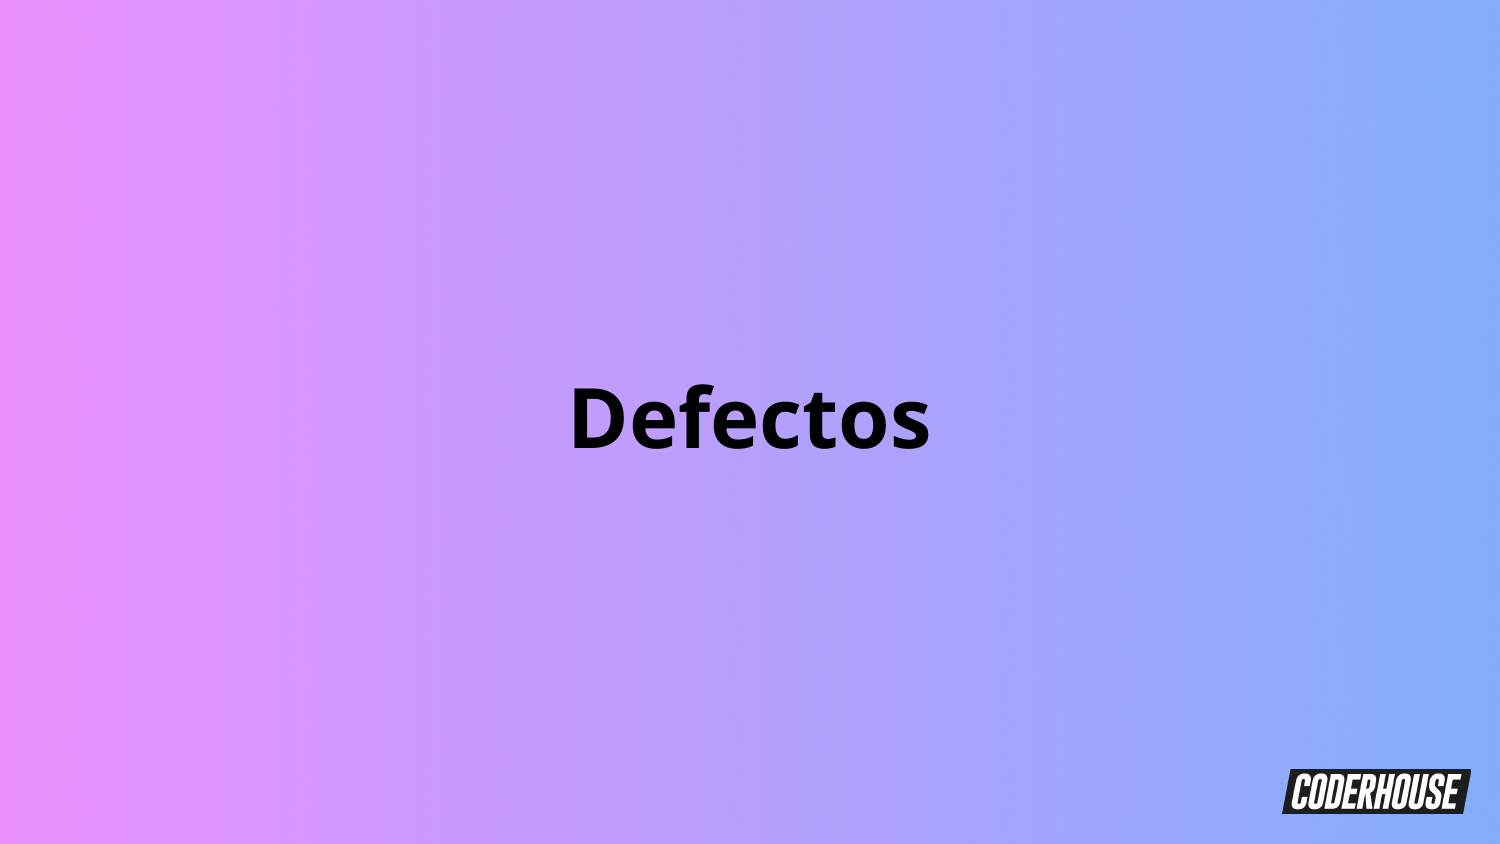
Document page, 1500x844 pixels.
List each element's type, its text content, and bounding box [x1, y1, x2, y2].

picture [0, 0, 1500, 844]
text_box Defectos [239, 361, 1261, 482]
